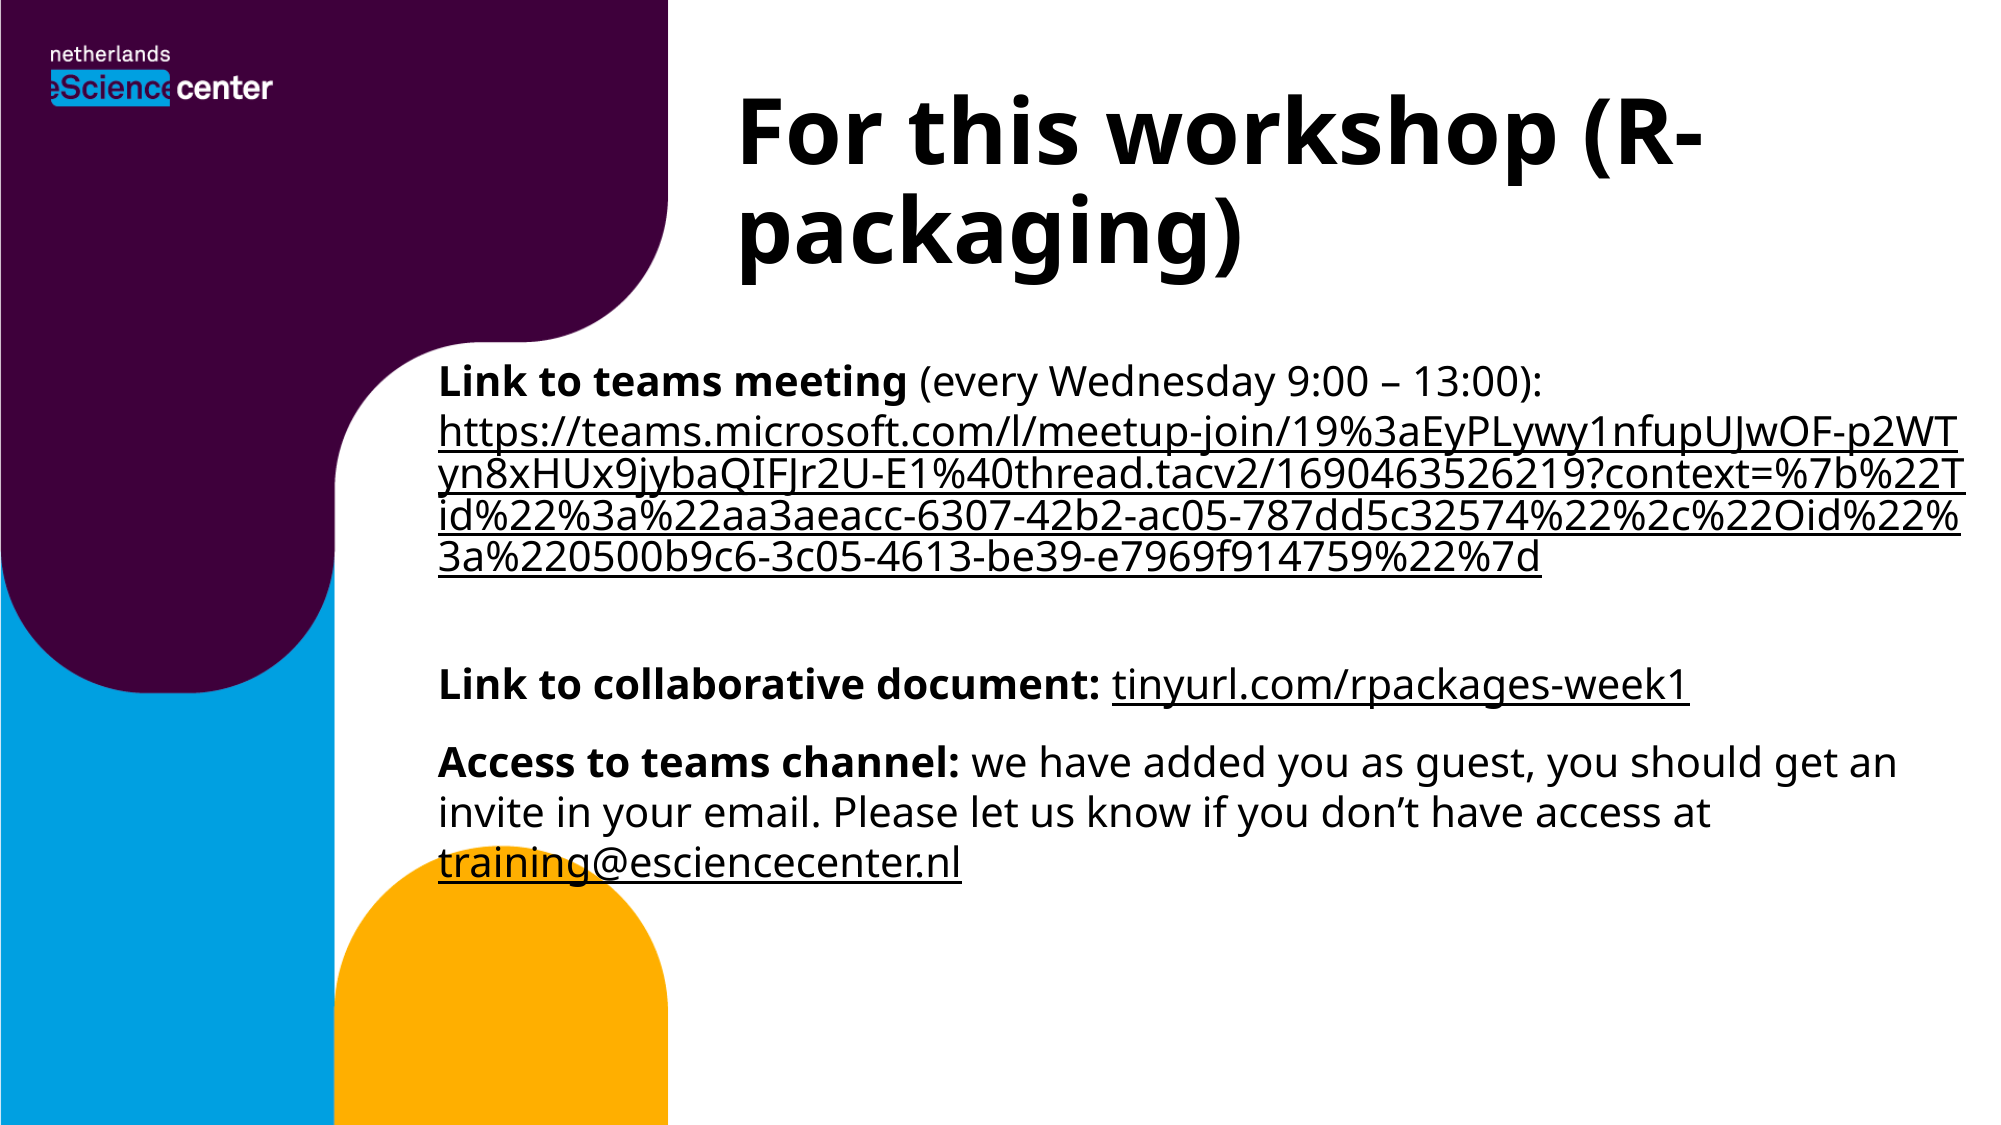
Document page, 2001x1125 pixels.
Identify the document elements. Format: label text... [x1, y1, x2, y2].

list Link to teams meeting (every Wednesday 9:00 – 13:00): https://teams.microsoft.com/l/meetup-join/19%3aEyPLywy1nfupUJwOF-p2WTyn8xHUx9jybaQIFJr2U-E1%40thread.tacv2/1690463526219?context=%7b%22Tid%22%3a%22aa3aeacc-6307-42b2-ac05-787dd5c32574%22%2c%22Oid%22%3a%220500b9c6-3c05-4613-be39-e7969f914759%22%7d Link to collaborative document: tinyurl.com/rpackages-week1 Access to teams channel: we have added you as guest, you should get an invite in your email. Please let us know if you don’t have access at training@esciencecenter.nl [423, 347, 1989, 749]
picture [0, 0, 2001, 1125]
title For this workshop (R-packaging) [720, 87, 1756, 281]
